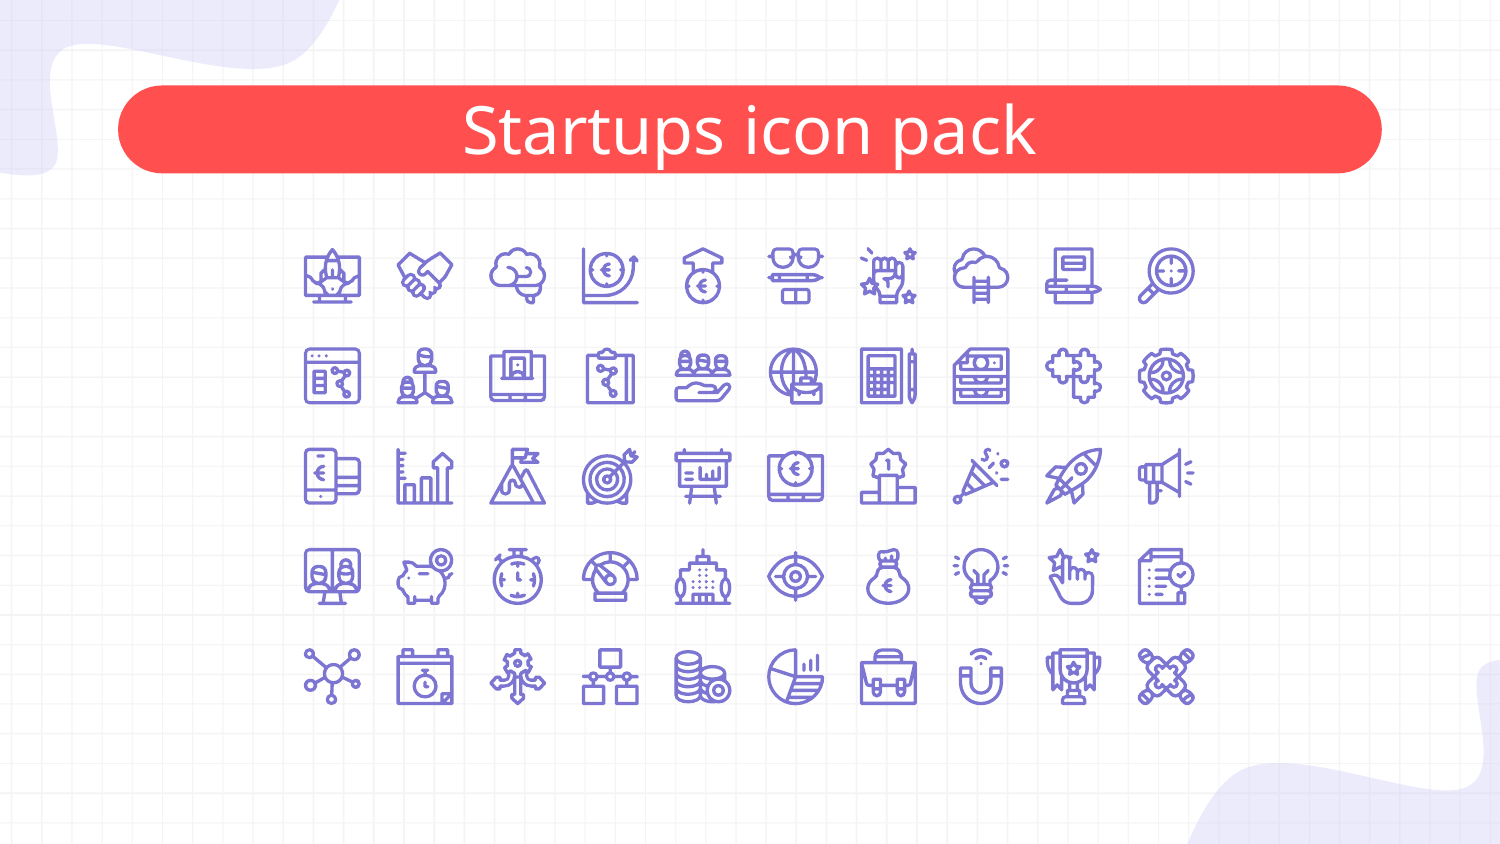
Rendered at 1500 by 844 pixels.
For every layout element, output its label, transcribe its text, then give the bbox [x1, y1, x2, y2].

text_box [581, 648, 639, 706]
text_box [766, 450, 825, 503]
title Startups icon pack [118, 72, 1382, 167]
text_box [1045, 347, 1103, 405]
text_box [396, 251, 454, 301]
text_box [951, 547, 1011, 606]
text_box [488, 349, 547, 403]
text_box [766, 647, 825, 706]
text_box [952, 347, 1010, 405]
text_box [303, 547, 361, 606]
text_box [396, 347, 454, 405]
text_box [859, 648, 917, 706]
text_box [766, 550, 825, 603]
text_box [859, 447, 918, 505]
text_box [489, 447, 546, 505]
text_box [581, 246, 640, 305]
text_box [303, 247, 362, 304]
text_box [958, 647, 1004, 706]
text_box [1137, 547, 1196, 606]
text_box [581, 447, 639, 505]
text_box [1136, 246, 1199, 305]
picture [0, 0, 1500, 844]
text_box [768, 347, 823, 405]
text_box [1137, 347, 1196, 405]
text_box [951, 447, 1011, 505]
text_box [952, 247, 1010, 305]
text_box [581, 550, 639, 602]
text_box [1137, 447, 1196, 505]
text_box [859, 246, 918, 305]
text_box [303, 447, 362, 505]
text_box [396, 647, 454, 706]
text_box [396, 447, 454, 505]
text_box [396, 547, 459, 606]
text_box [1137, 648, 1195, 706]
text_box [488, 647, 547, 706]
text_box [863, 547, 914, 606]
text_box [1044, 447, 1103, 505]
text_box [483, 547, 551, 606]
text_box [1045, 647, 1102, 706]
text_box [859, 347, 918, 405]
text_box [489, 247, 547, 305]
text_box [674, 447, 732, 506]
text_box [303, 648, 361, 706]
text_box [766, 246, 826, 305]
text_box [1044, 246, 1103, 305]
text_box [678, 246, 728, 305]
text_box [673, 547, 733, 606]
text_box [1047, 547, 1101, 606]
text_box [674, 349, 733, 403]
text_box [585, 347, 636, 405]
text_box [303, 347, 362, 405]
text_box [674, 649, 737, 704]
